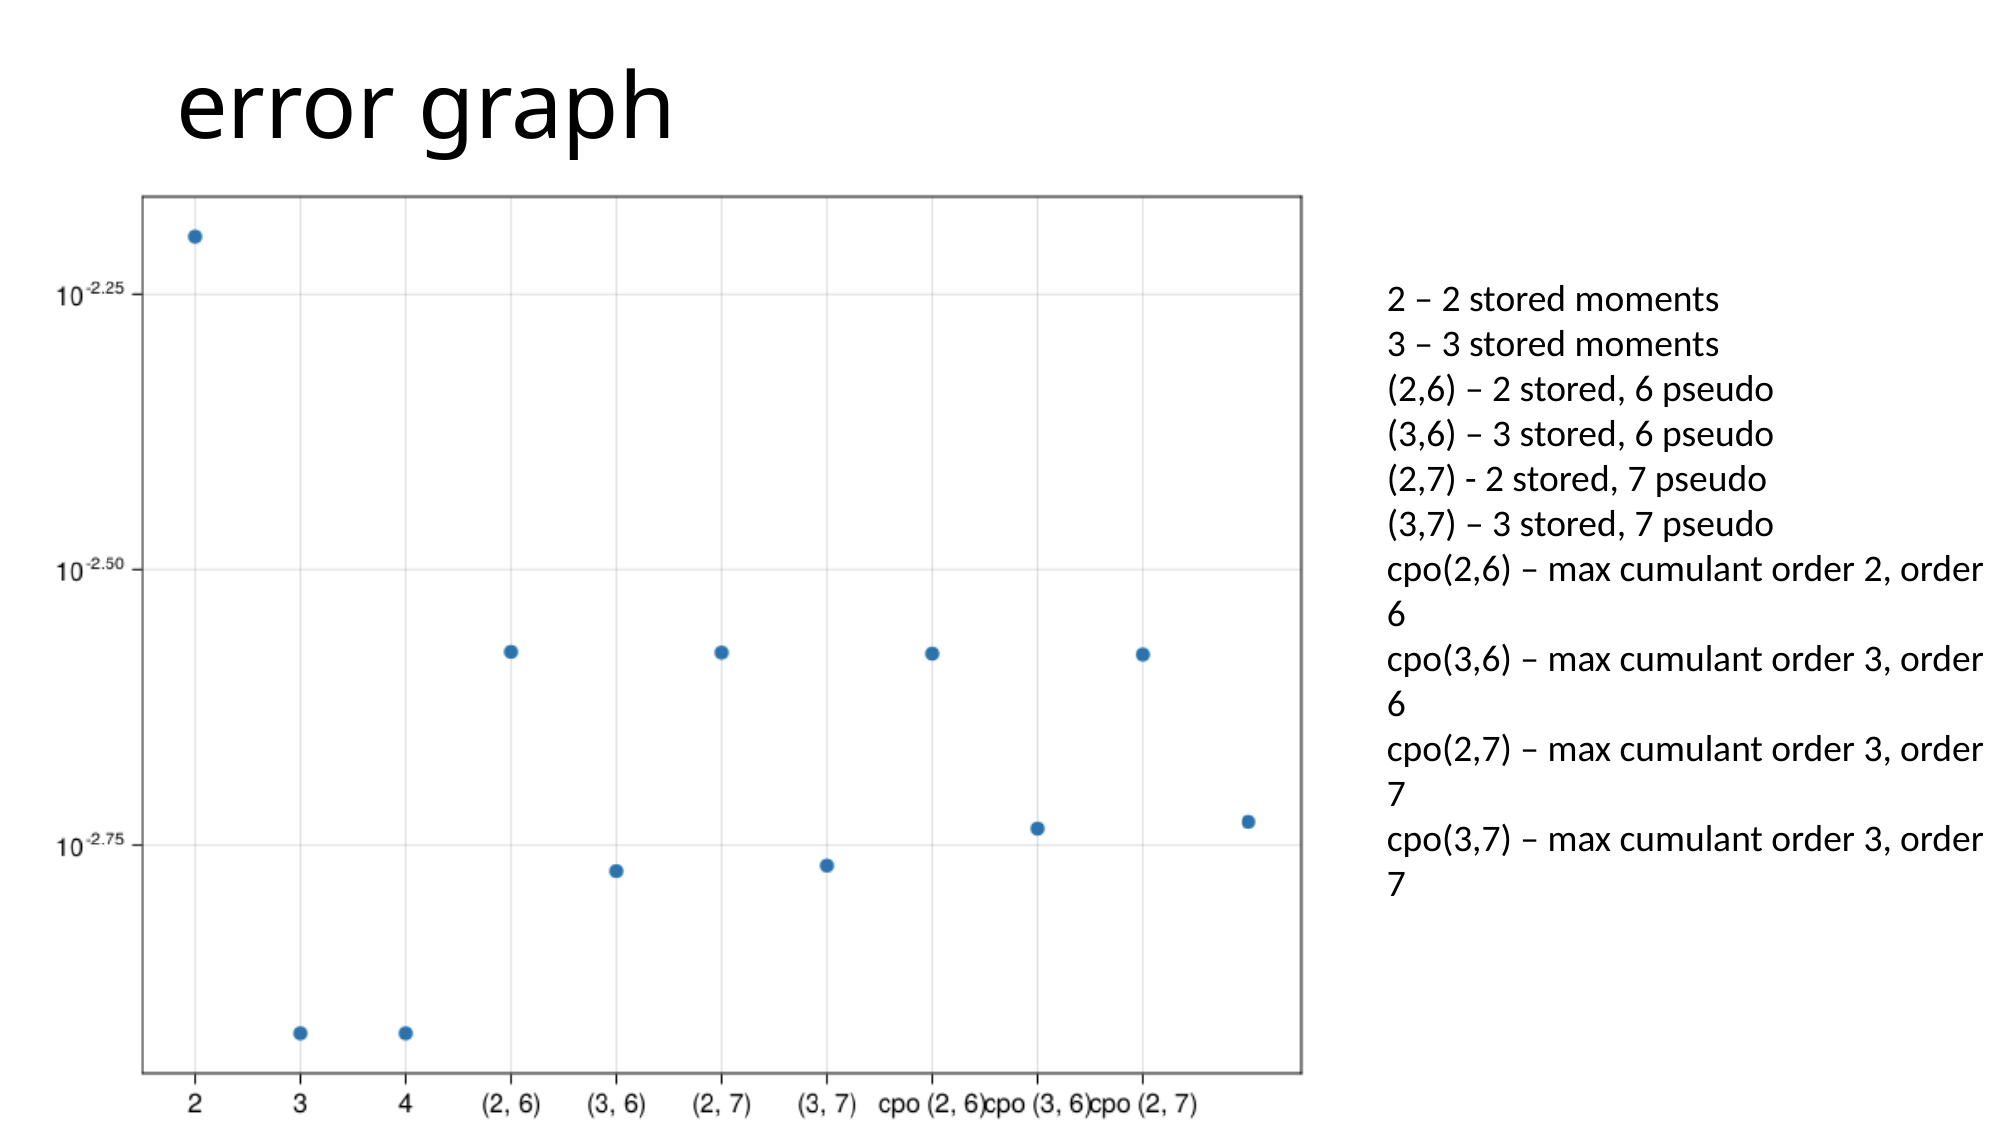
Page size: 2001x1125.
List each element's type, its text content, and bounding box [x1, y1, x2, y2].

picture [37, 176, 1313, 1125]
text_box 2 – 2 stored moments 3 – 3 stored moments (2,6) – 2 stored, 6 pseudo (3,6) – 3 stored, 6 pseudo (2,7) - 2 stored, 7 pseudo (3,7) – 3 stored, 7 pseudo cpo(2,6) – max cumulant order 2, order 6 cpo(3,6) – max cumulant order 3, order 6 cpo(2,7) – max cumulant order 3, order 7 cpo(3,7) – max cumulant order 3, order 7 [1372, 267, 2000, 957]
